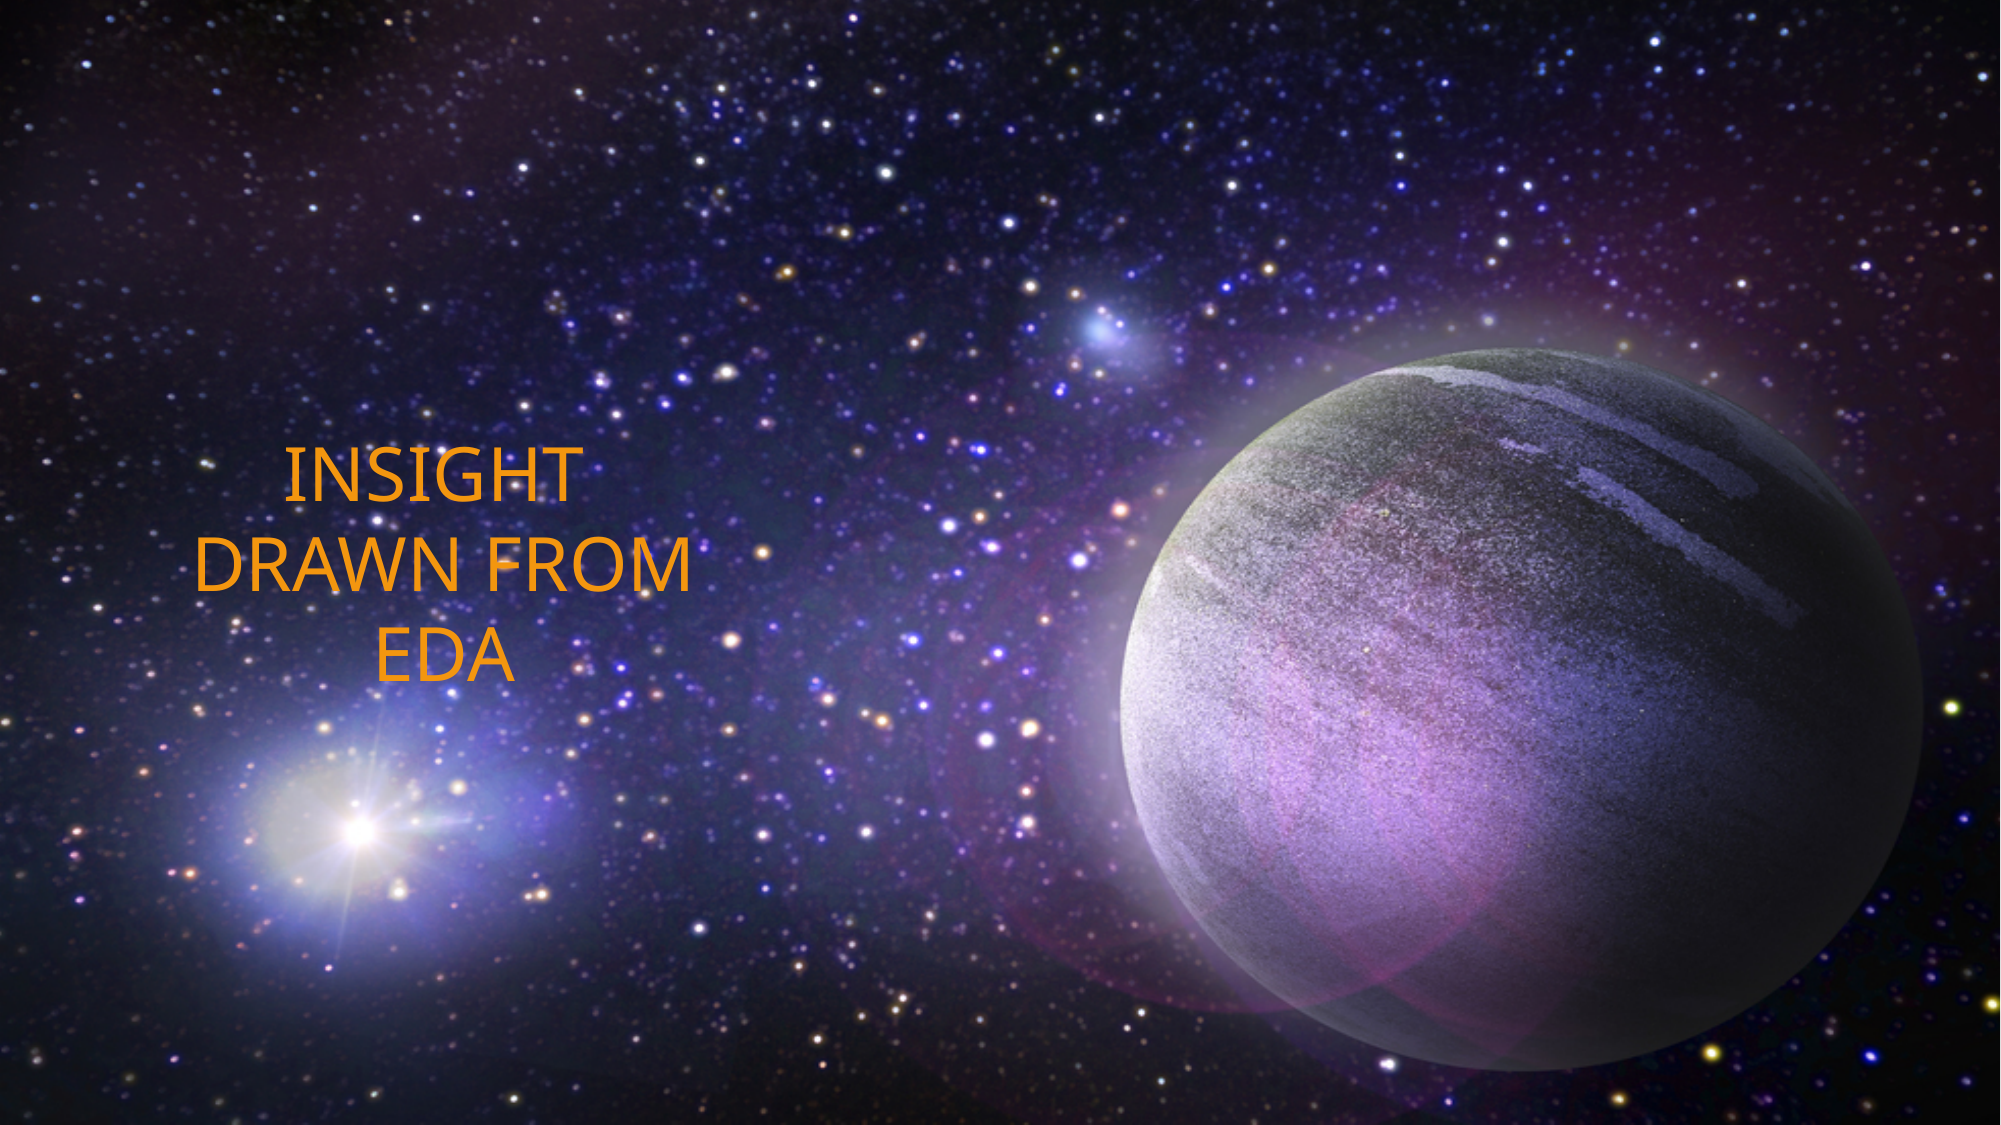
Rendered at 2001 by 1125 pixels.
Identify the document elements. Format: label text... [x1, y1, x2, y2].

text_box INSIGHT DRAWN FROM EDA [128, 418, 759, 704]
picture [0, 0, 2001, 1125]
